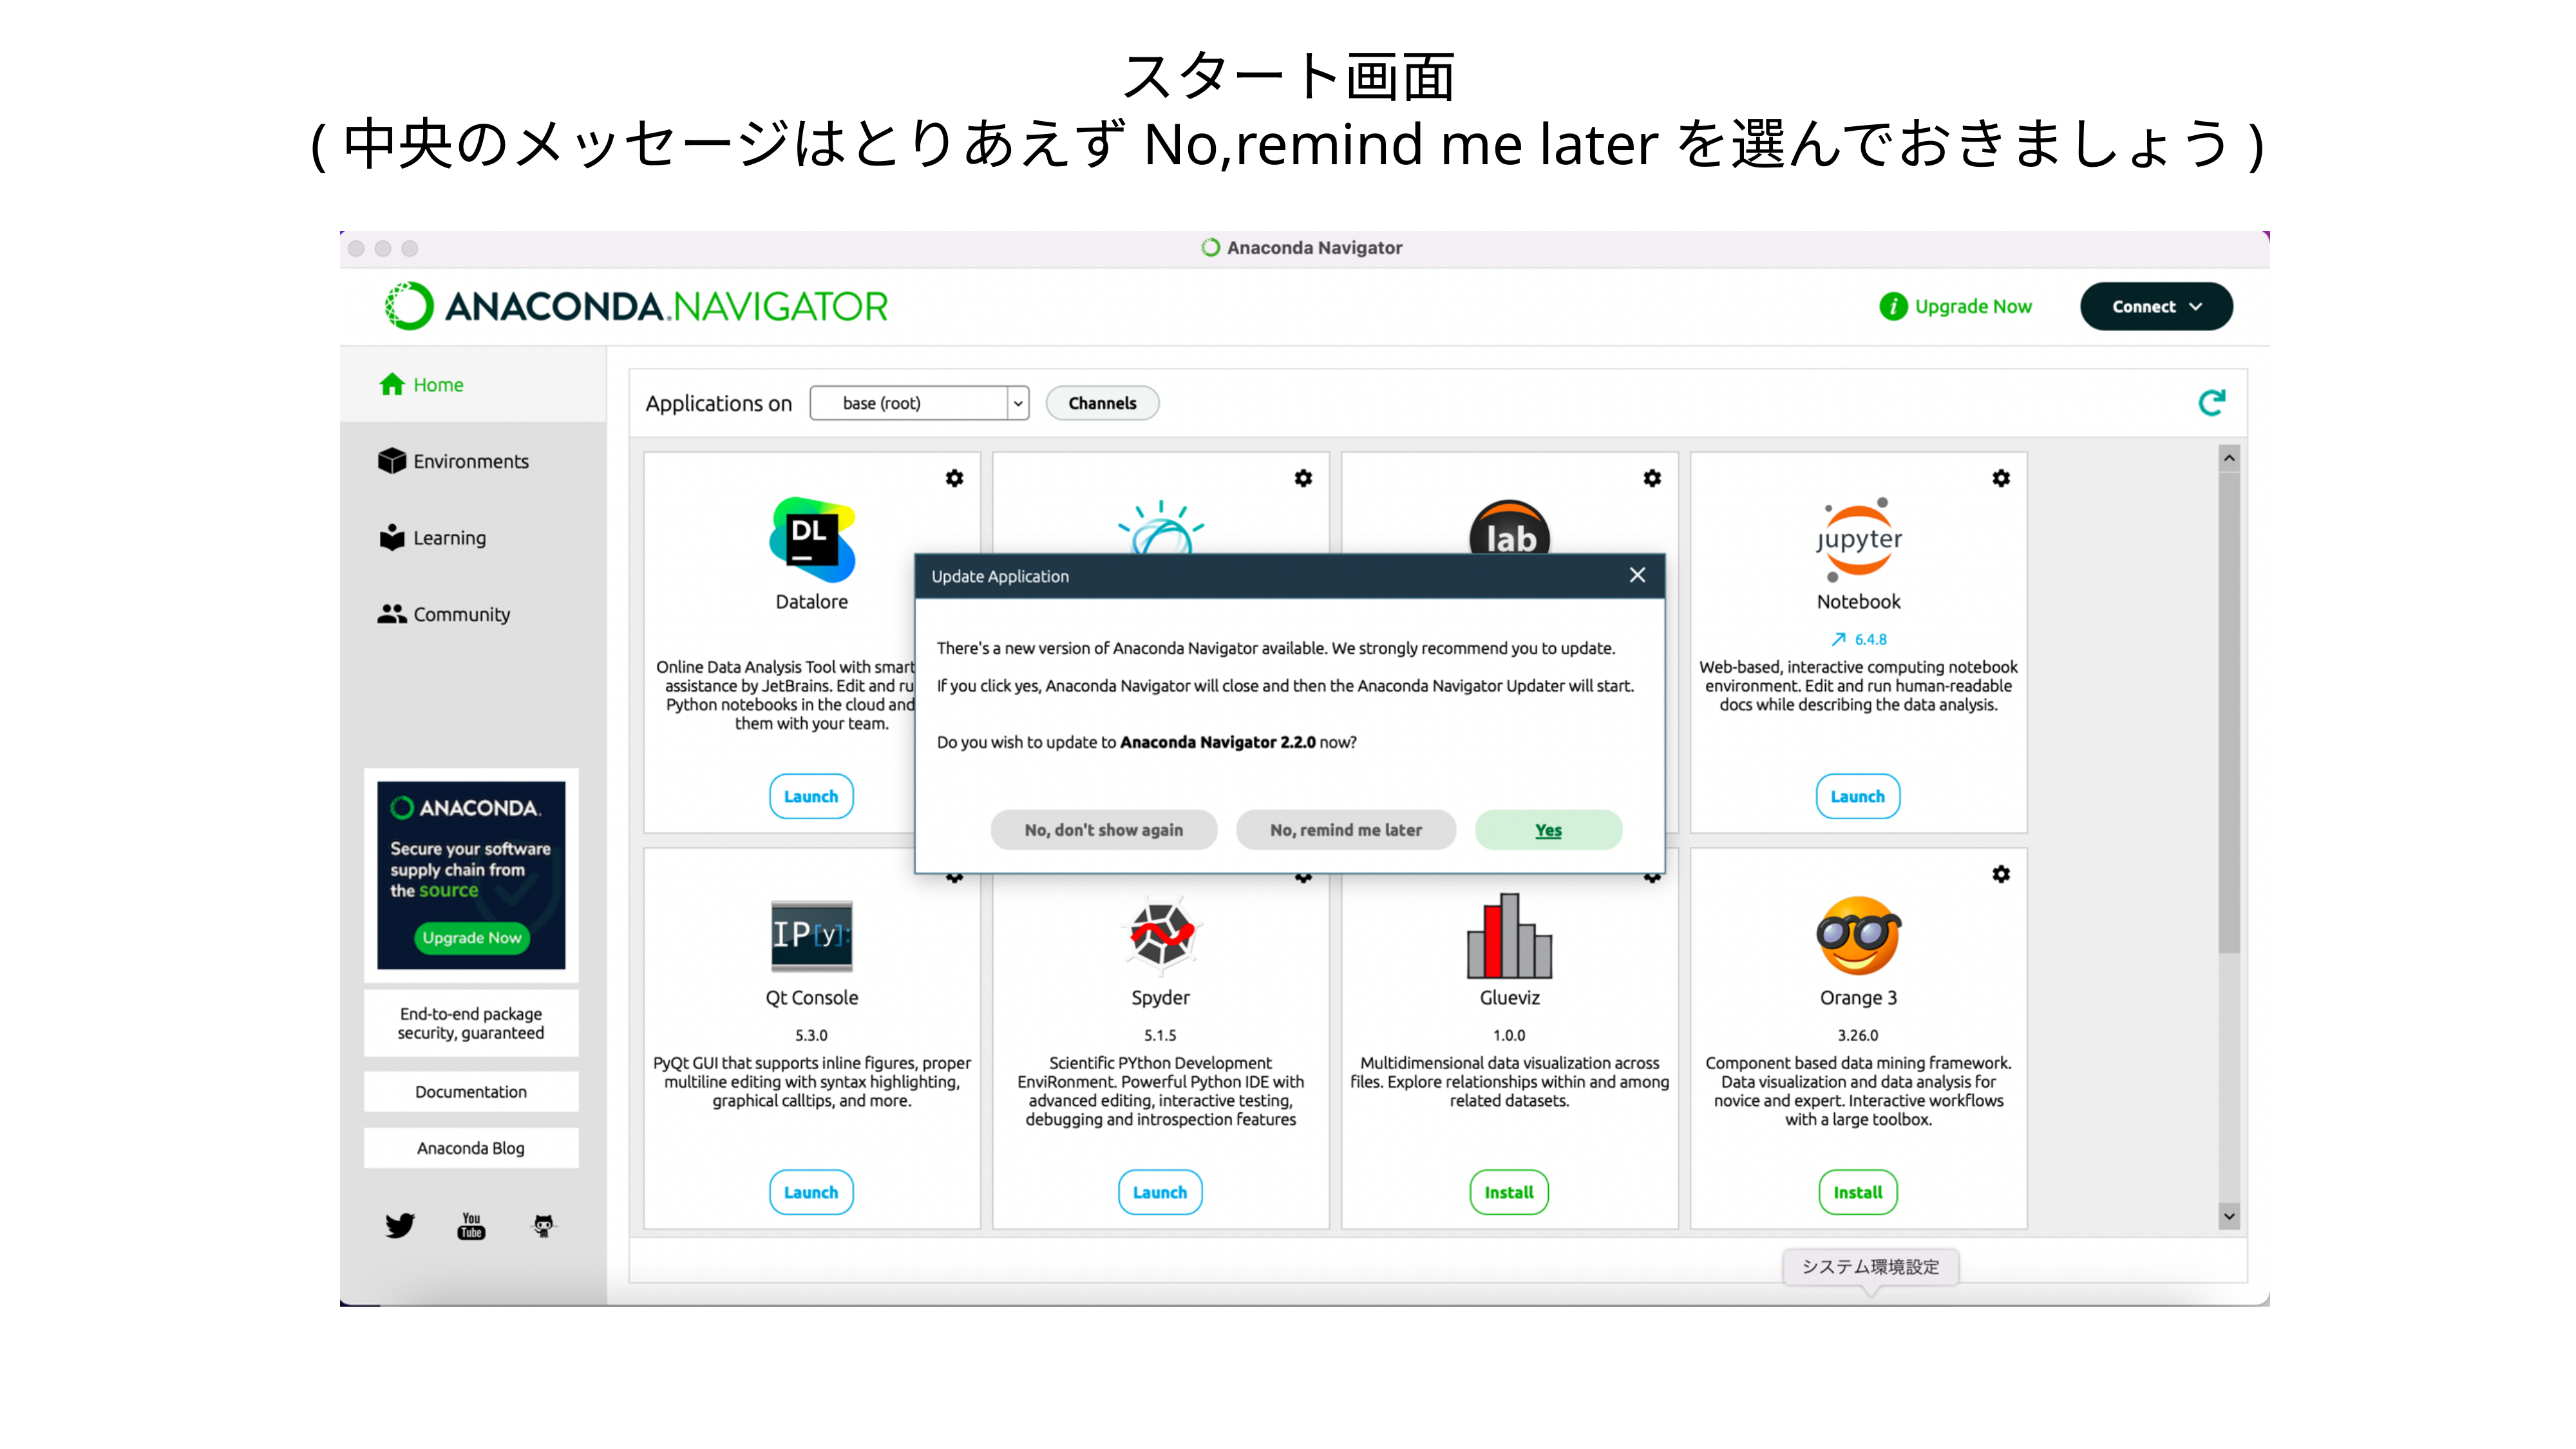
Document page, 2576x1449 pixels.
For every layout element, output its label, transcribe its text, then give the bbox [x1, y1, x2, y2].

picture [340, 231, 2270, 1307]
text_box スタート画面 (中央のメッセージはとりあえずNo,remind me laterを選んでおきましょう) [305, 35, 2271, 182]
